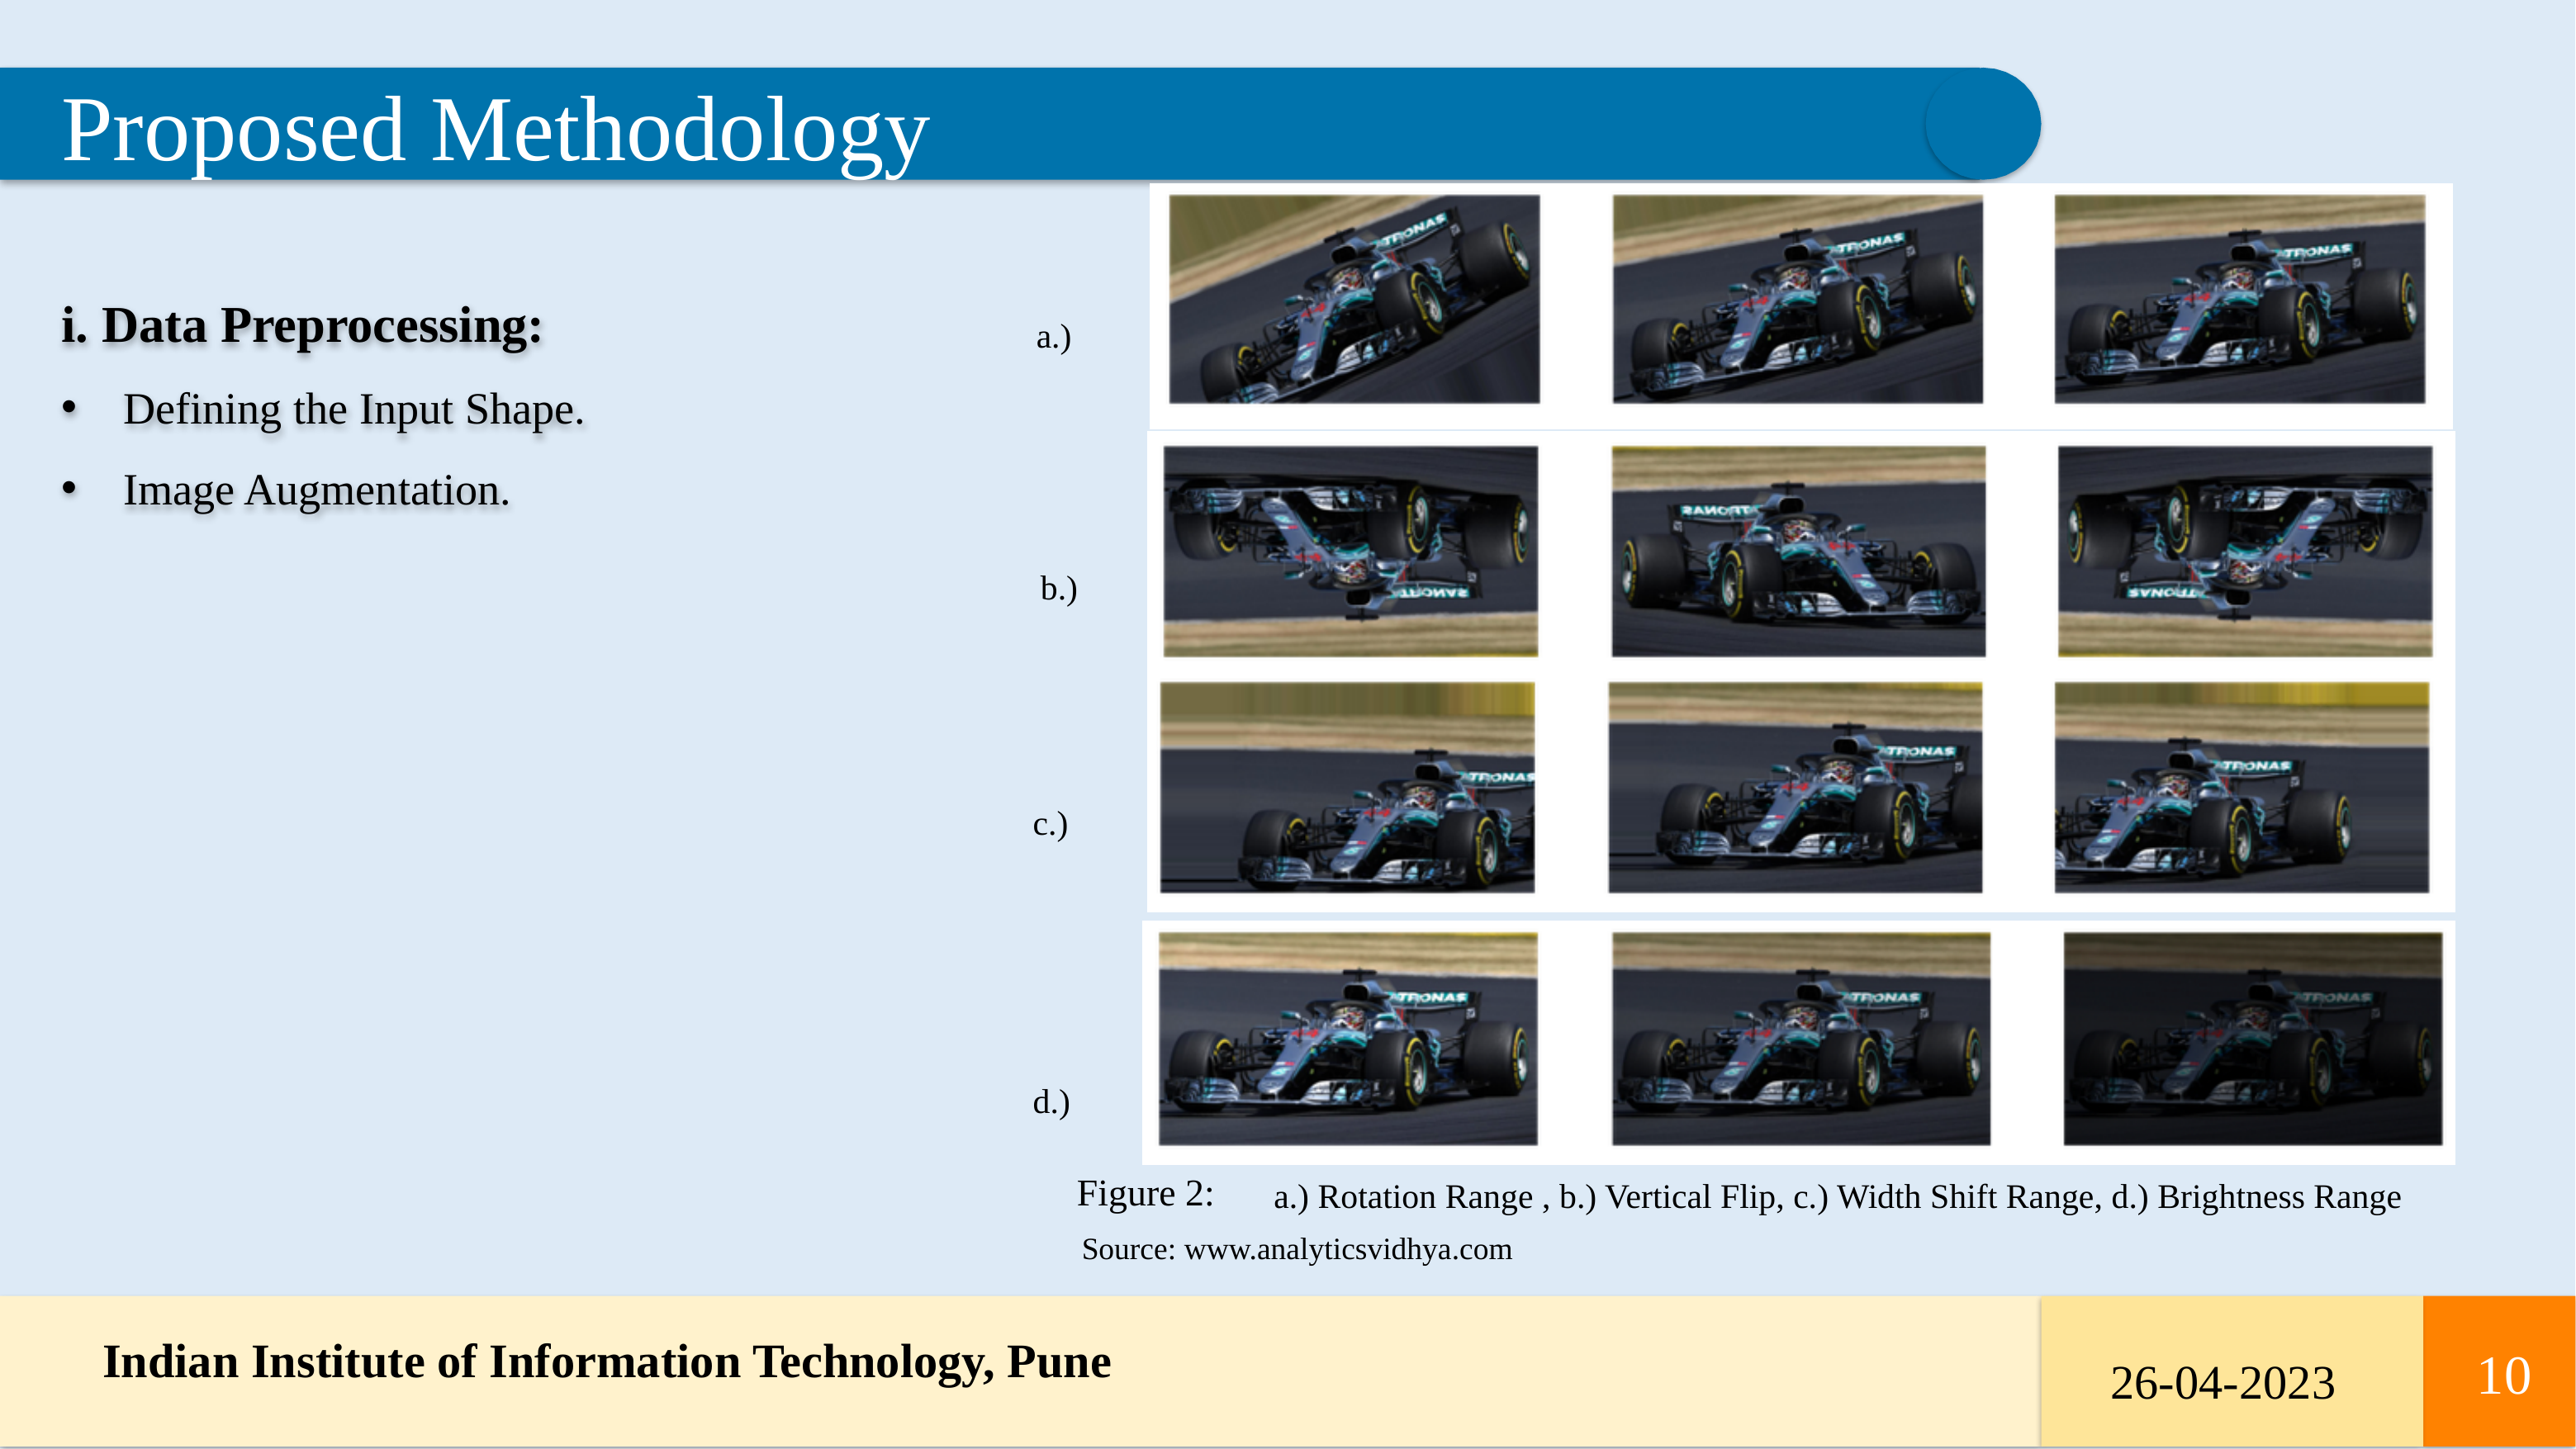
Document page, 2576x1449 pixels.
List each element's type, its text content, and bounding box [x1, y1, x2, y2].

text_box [0, 1295, 2576, 1447]
text_box Figure 2: [1065, 1162, 1309, 1220]
picture [1150, 183, 2454, 429]
text_box b.) [1028, 518, 1111, 613]
text_box c.) [1020, 753, 1109, 849]
text_box d.) [1020, 1031, 1111, 1127]
text_box a.) Rotation Range , b.) Vertical Flip, c.) Width Shift Range, d.) Brightness Range [1261, 1167, 2576, 1222]
text_box Source: www.analyticsvidhya.com [1070, 1222, 2393, 1272]
text_box a.) [1023, 266, 1107, 362]
picture [1142, 921, 2456, 1166]
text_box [0, 67, 2042, 181]
picture [1147, 431, 2456, 912]
